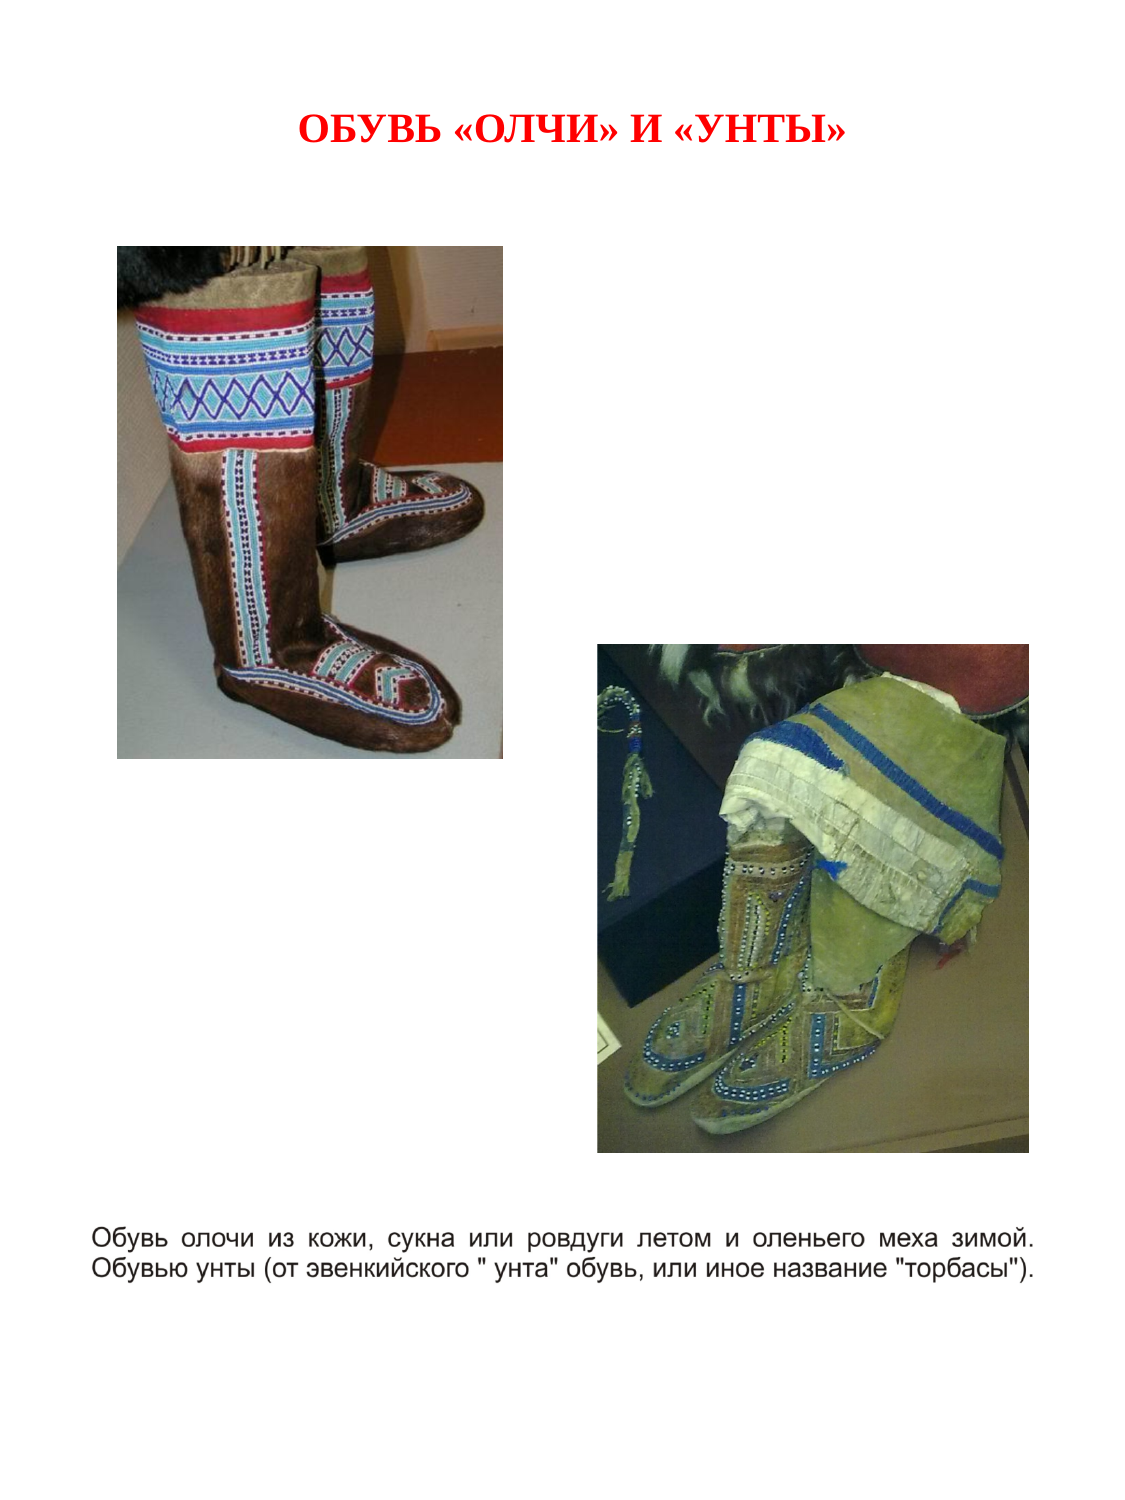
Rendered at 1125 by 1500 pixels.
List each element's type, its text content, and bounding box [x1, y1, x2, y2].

picture [116, 245, 503, 760]
picture [597, 644, 1030, 1153]
text_box ОБУВЬ «ОЛЧИ» И «УНТЫ» [282, 93, 862, 159]
picture [70, 1206, 1044, 1297]
